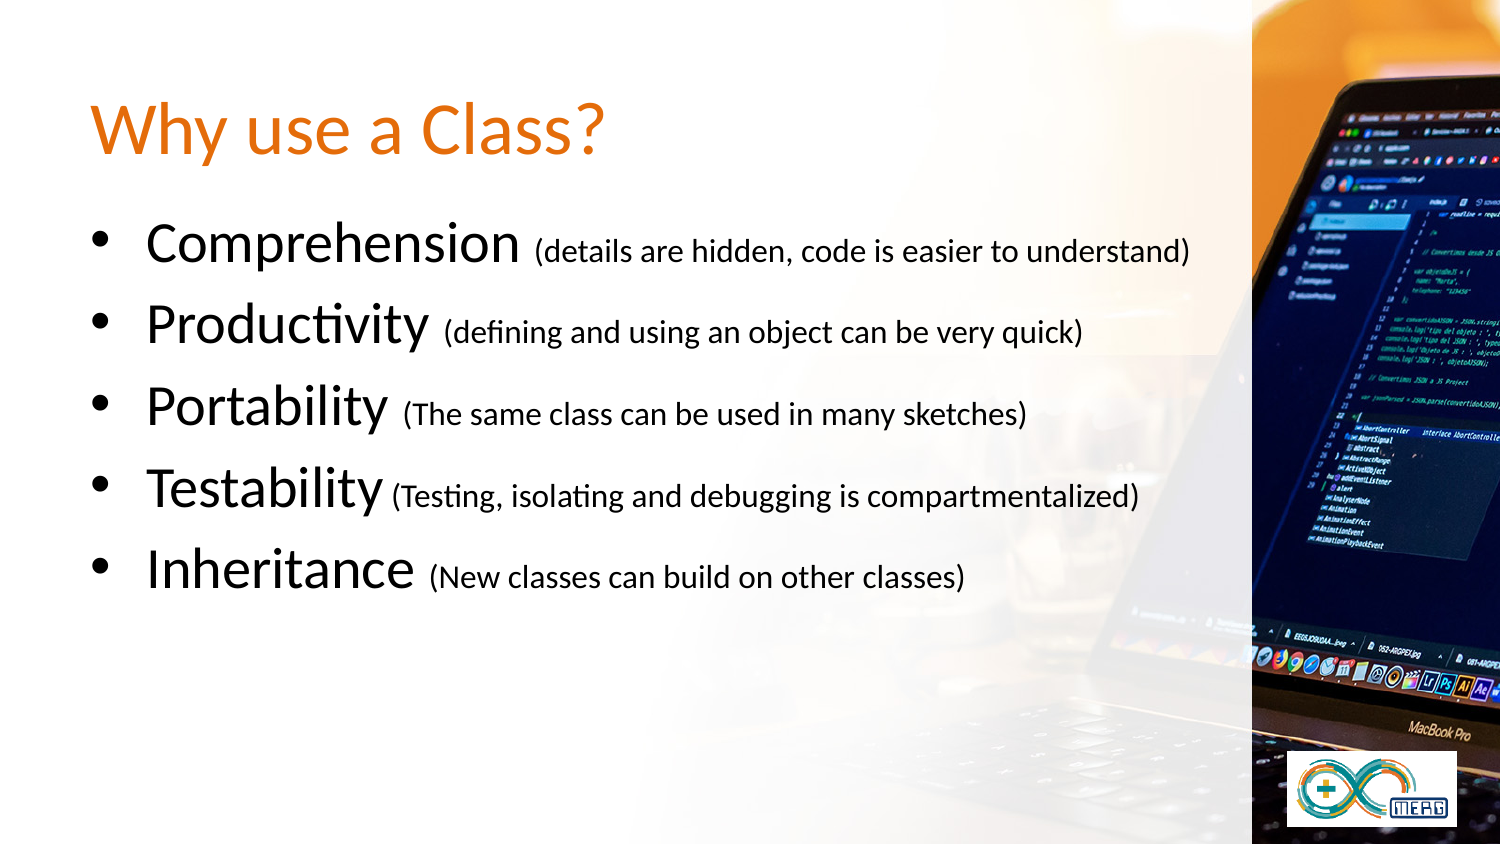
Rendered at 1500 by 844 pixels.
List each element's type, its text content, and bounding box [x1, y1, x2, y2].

picture [0, 0, 1500, 844]
list Comprehension (details are hidden, code is easier to understand) Productivity (defining and using an object can be very quick) Portability (The same class can be used in many sketches) Testability (Testing, isolating and debugging is compartmentalized) Inheritance (New classes can build on other classes) [75, 196, 1226, 784]
title Why use a Class? [75, 61, 1226, 187]
